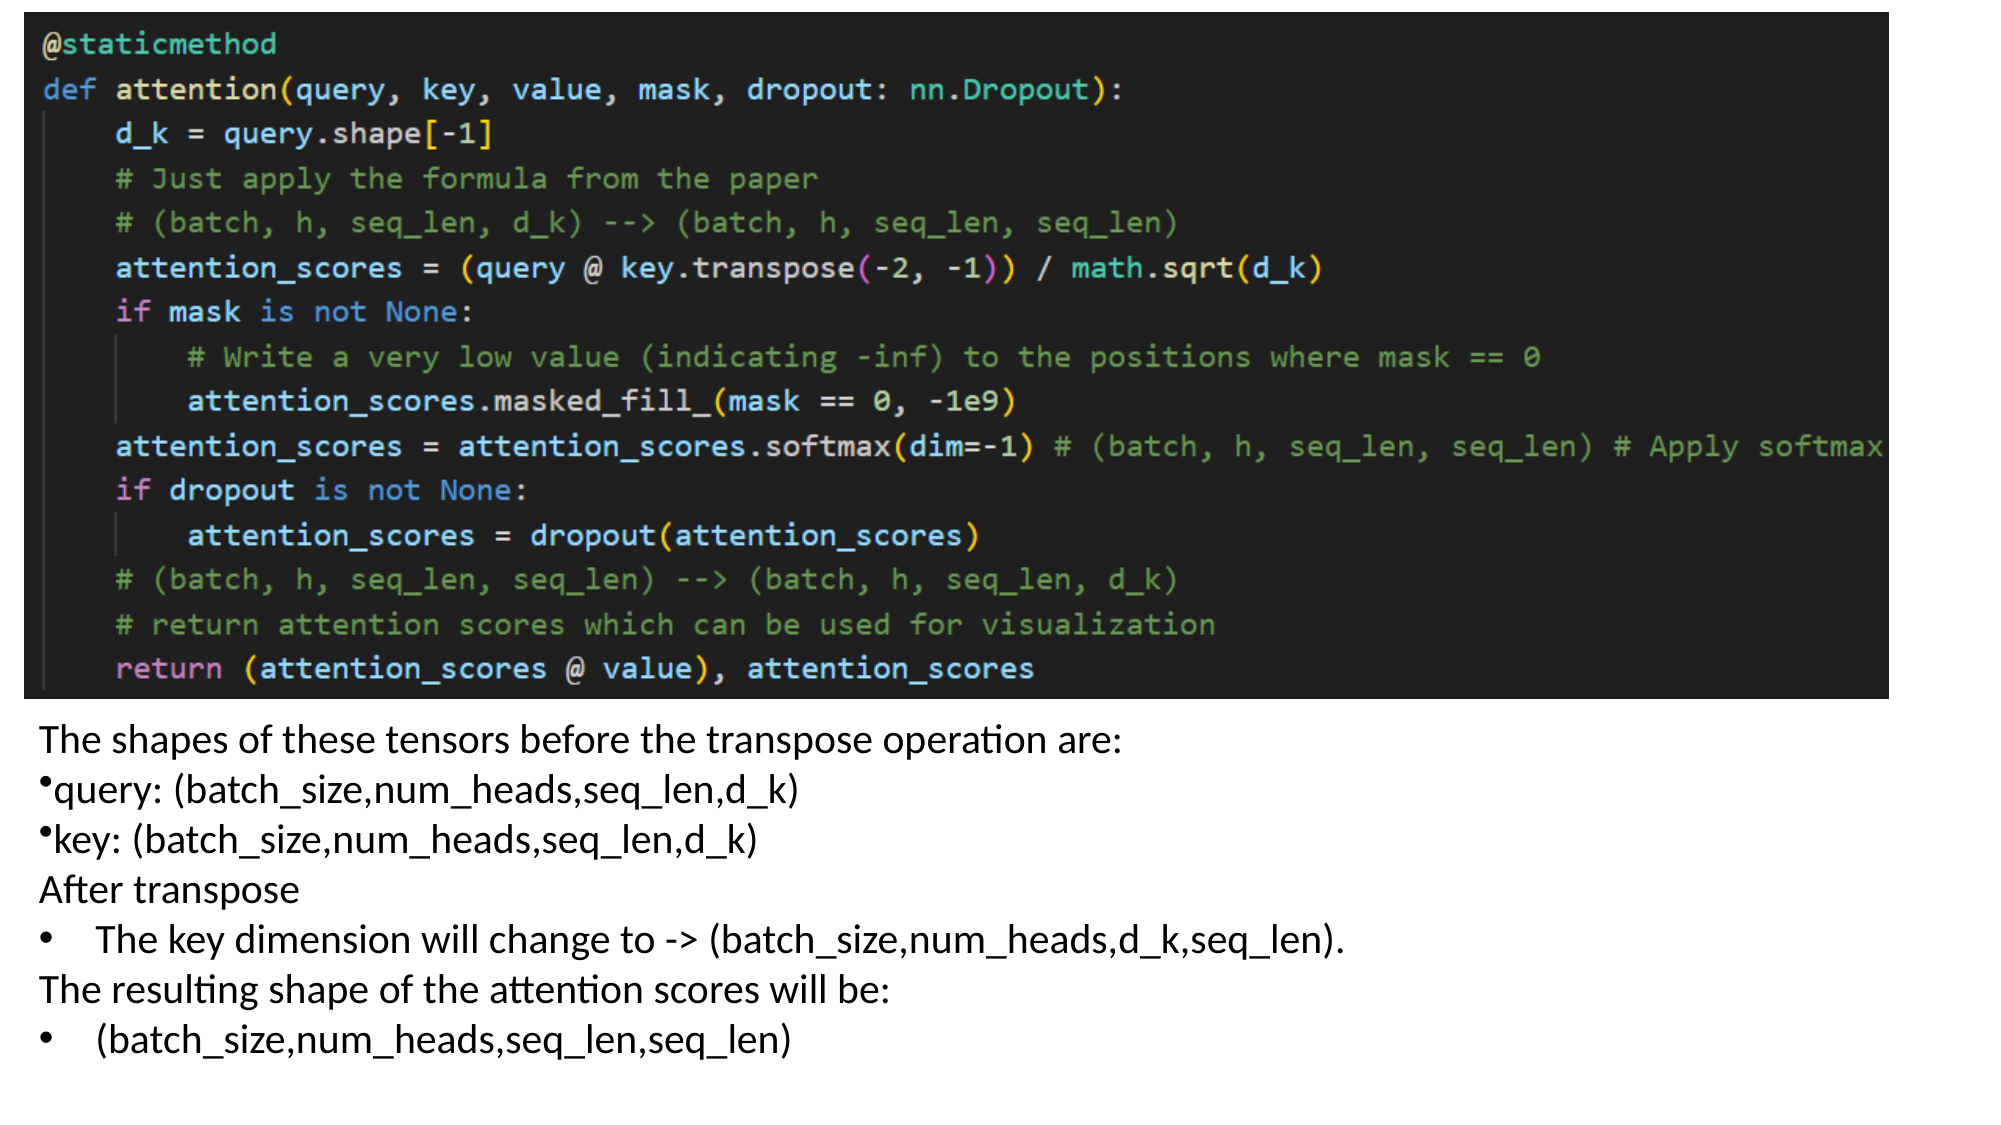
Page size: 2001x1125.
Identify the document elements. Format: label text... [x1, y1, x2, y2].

picture [24, 12, 1889, 699]
text_box The shapes of these tensors before the transpose operation are: query: (batch_size,num_heads,seq_len,d_k) key: (batch_size,num_heads,seq_len,d_k) After transpose The key dimension will change to -> (batch_size,num_heads,d_k,seq_len). The resulting shape of the attention scores will be: (batch_size,num_heads,seq_len,seq_len) [24, 704, 1932, 1120]
